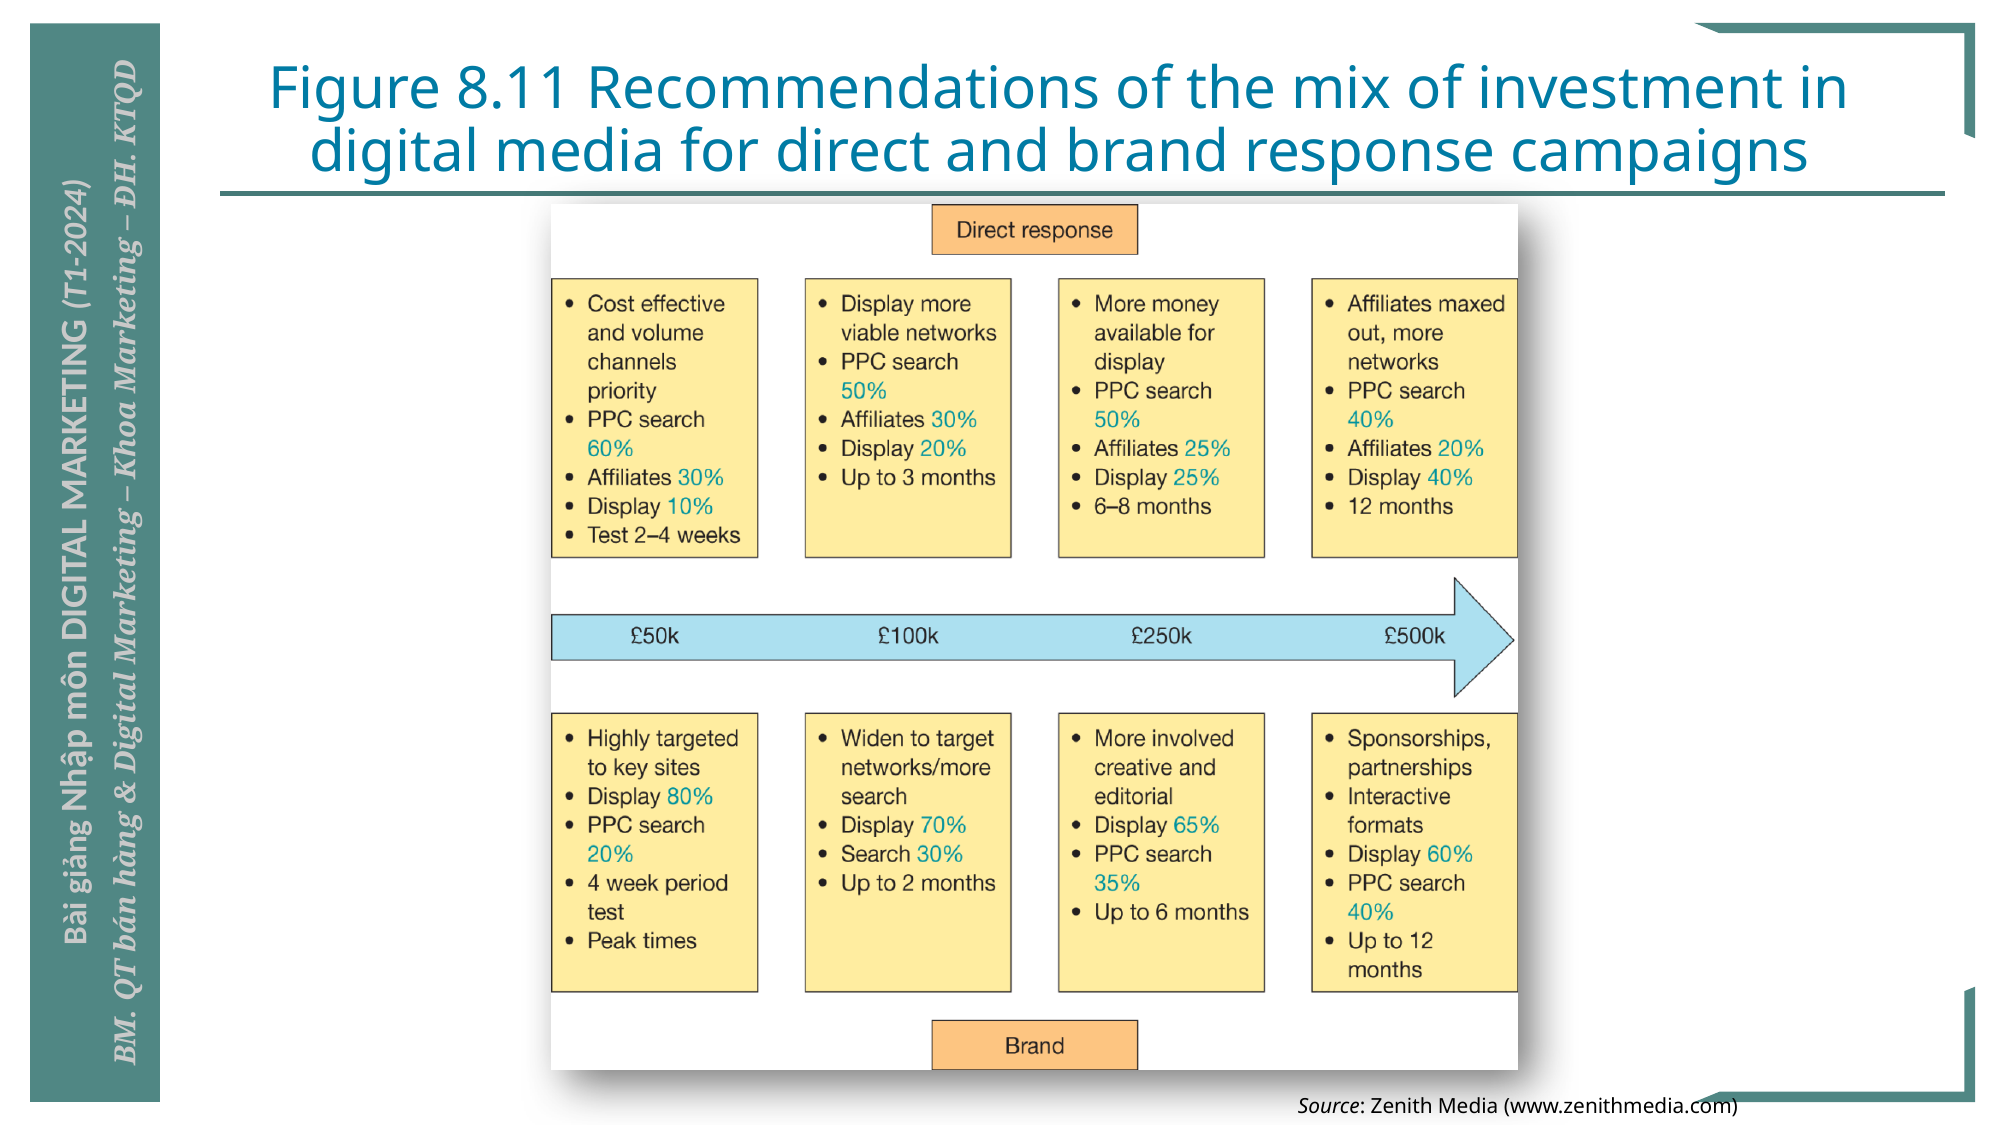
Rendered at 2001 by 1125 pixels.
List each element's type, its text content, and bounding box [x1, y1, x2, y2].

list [551, 204, 1518, 1070]
title Figure 8.11 Recommendations of the mix of investment in digital media for direct and brand response campaigns [196, 35, 1922, 209]
text_box Source: Zenith Media (www.zenithmedia.com) [1283, 1084, 1753, 1125]
